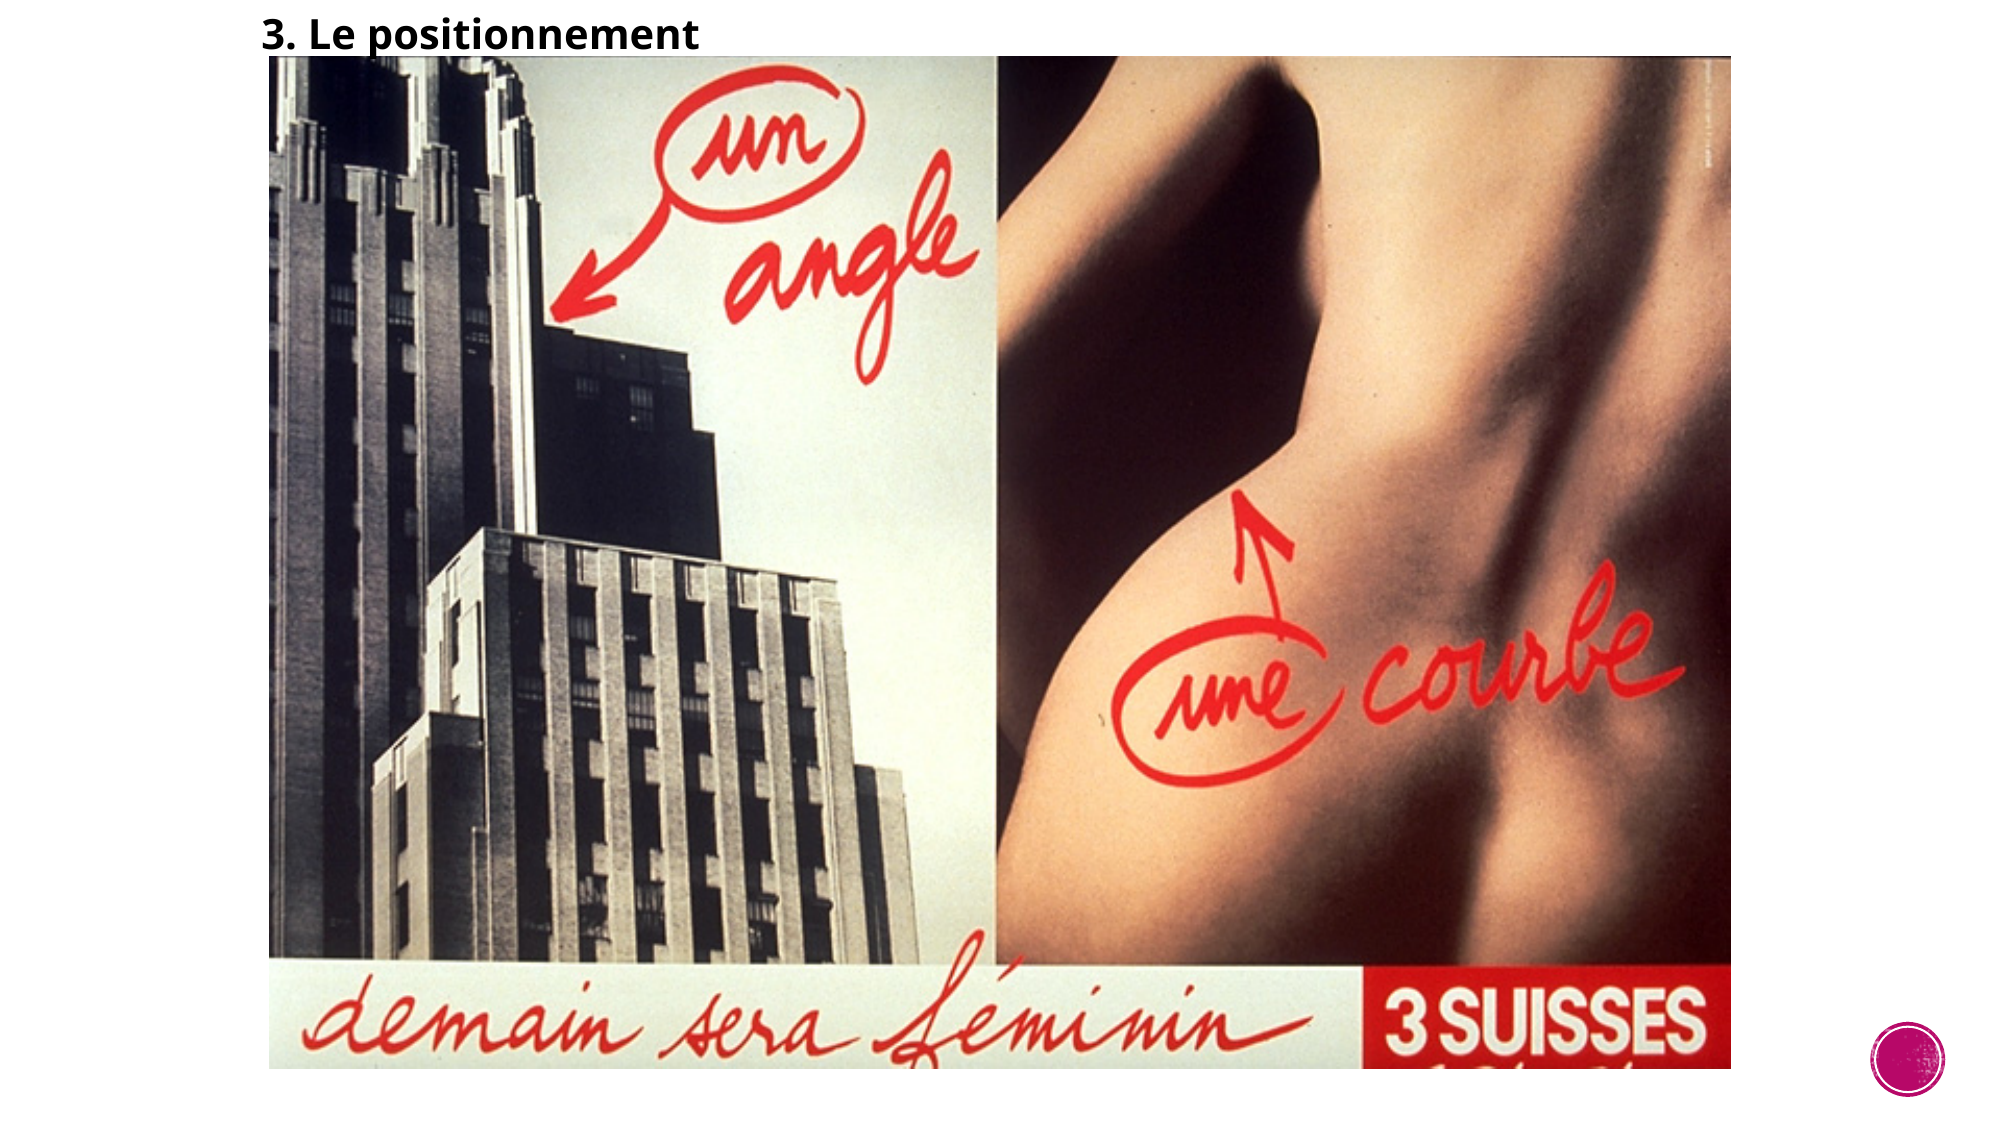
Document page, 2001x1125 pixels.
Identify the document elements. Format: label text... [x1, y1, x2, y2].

text_box 3. Le positionnement [246, 0, 715, 65]
picture [269, 56, 1731, 1069]
